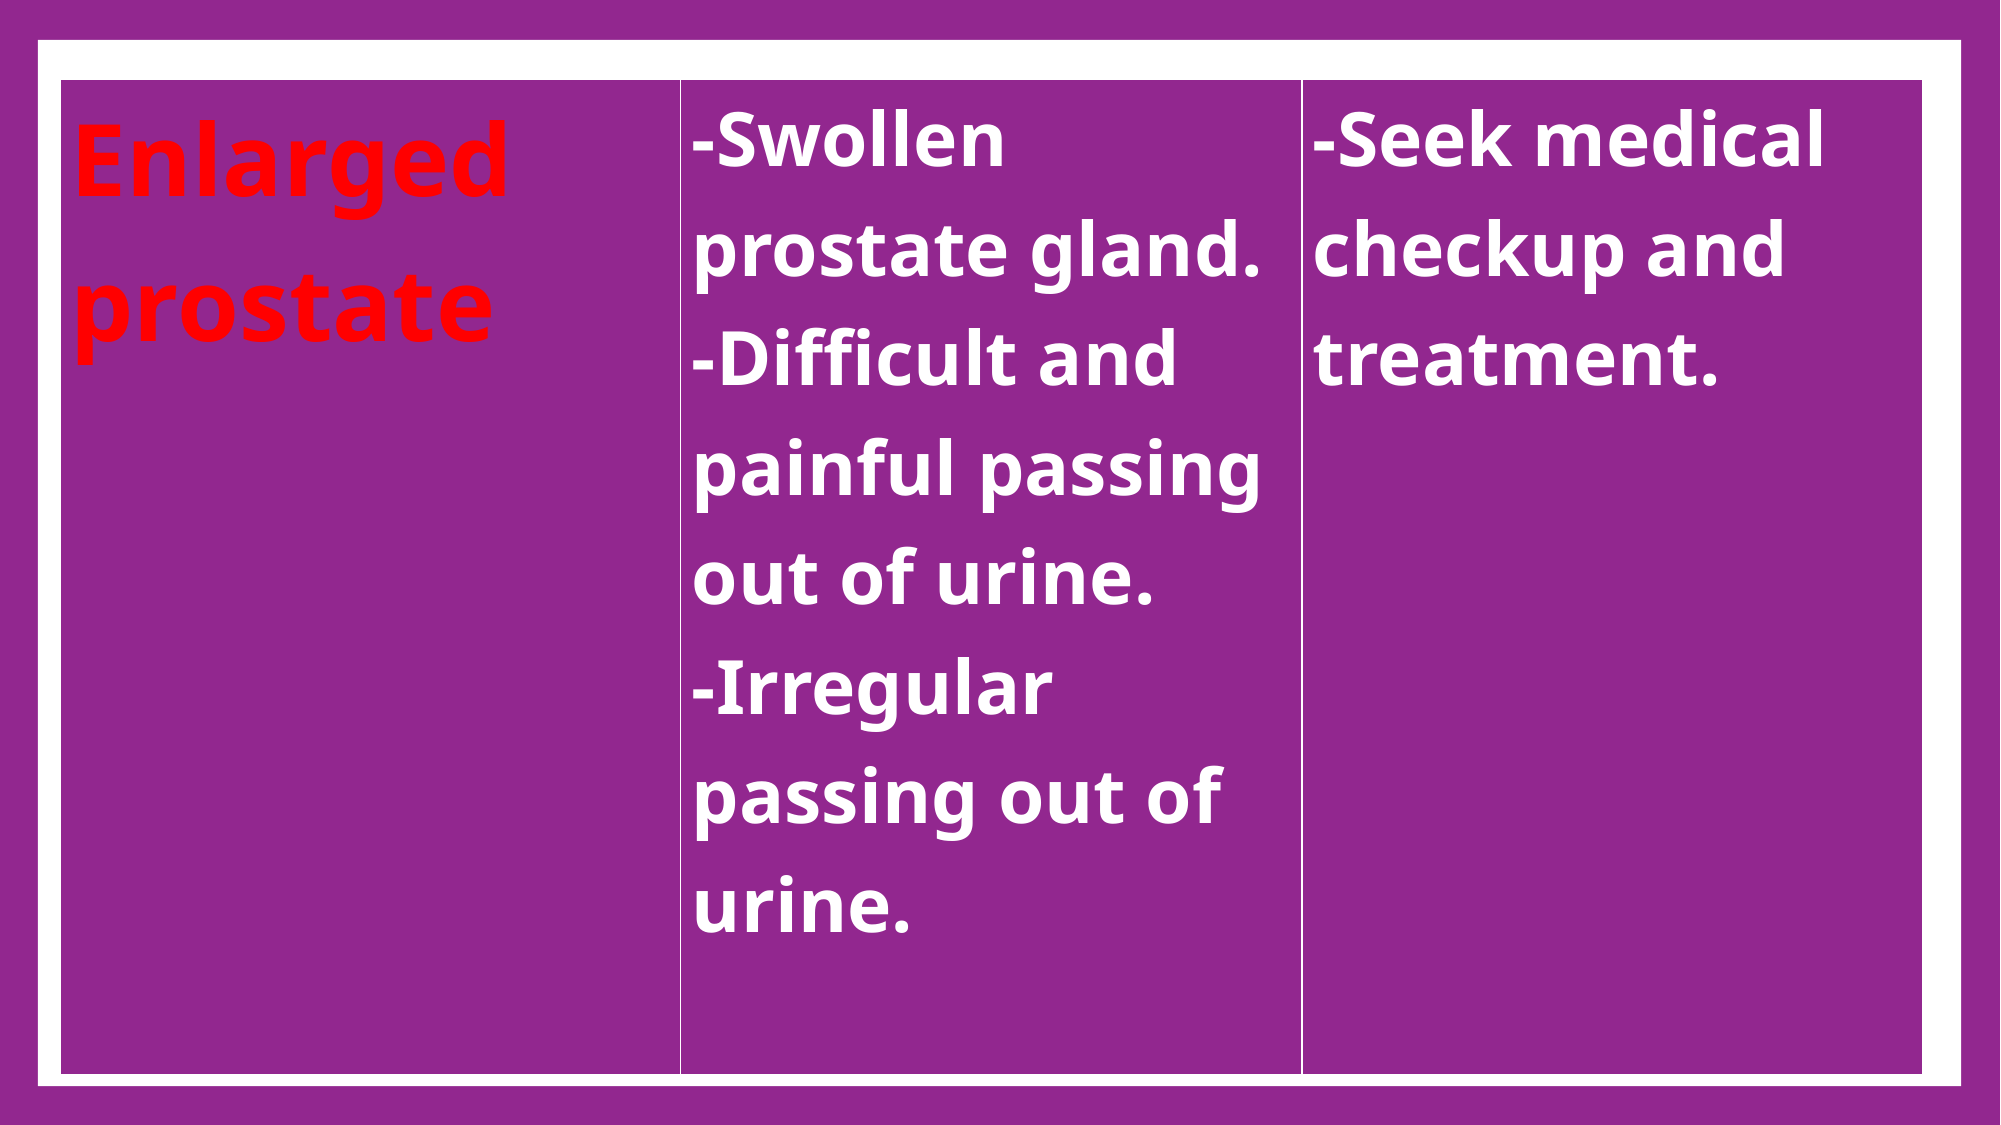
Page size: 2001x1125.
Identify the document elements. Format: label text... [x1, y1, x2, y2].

table_header -Seek medical checkup and treatment. [1303, 80, 1922, 1074]
table_header -Swollen prostate gland. -Difficult and painful passing out of urine. -Irregular passing out of urine. [681, 80, 1301, 1074]
table_header Enlarged prostate [61, 80, 680, 1074]
